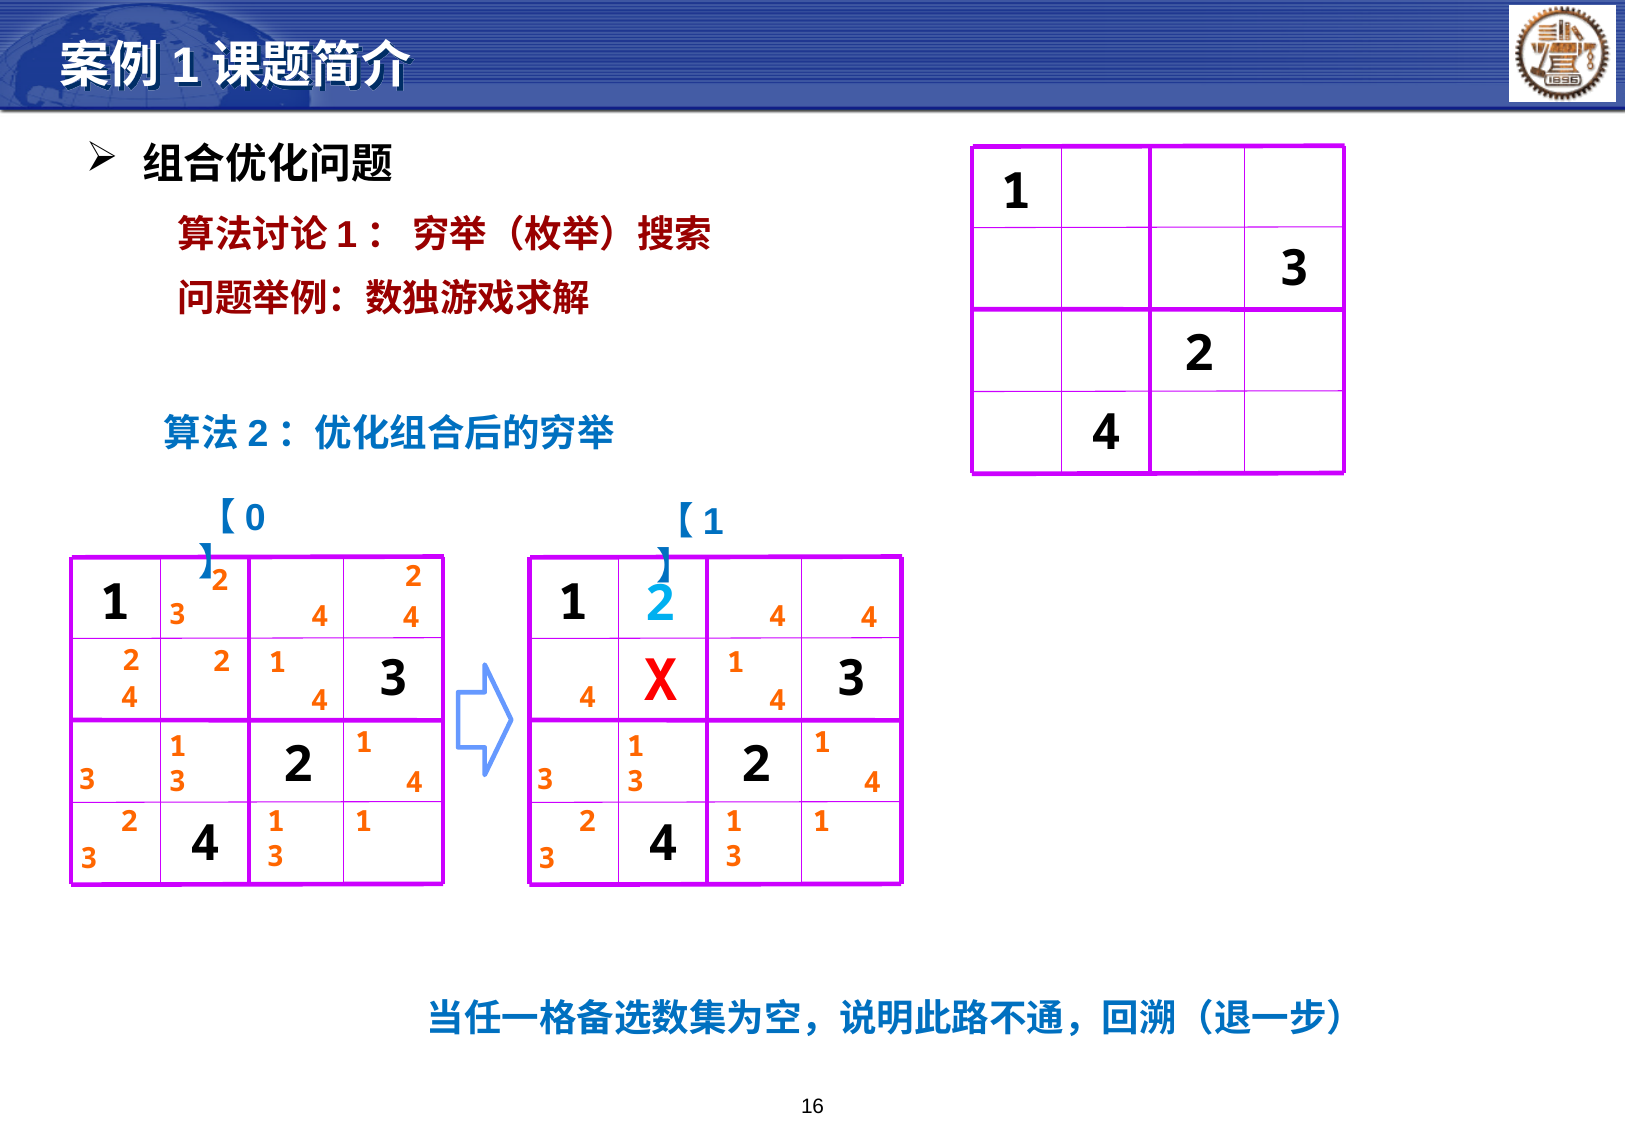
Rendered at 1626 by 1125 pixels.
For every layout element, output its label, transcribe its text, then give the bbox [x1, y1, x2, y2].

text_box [70, 556, 445, 885]
text_box 当任一格备选数集为空，说明此路不通，回溯（退一步） [411, 986, 1445, 1046]
text_box 【0】 [183, 485, 315, 554]
text_box 【1】 [641, 490, 773, 554]
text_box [528, 556, 903, 885]
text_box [971, 145, 1346, 475]
footer 16 [555, 1087, 1070, 1125]
text_box 组合优化问题 [71, 135, 1288, 189]
text_box 算法讨论1： 穷举（枚举）搜索 问题举例：数独游戏求解 [162, 203, 956, 327]
text_box [458, 664, 512, 775]
picture [0, 0, 1625, 120]
text_box 案例1课题简介 [44, 24, 1426, 100]
text_box 算法2：优化组合后的穷举 [148, 401, 746, 462]
